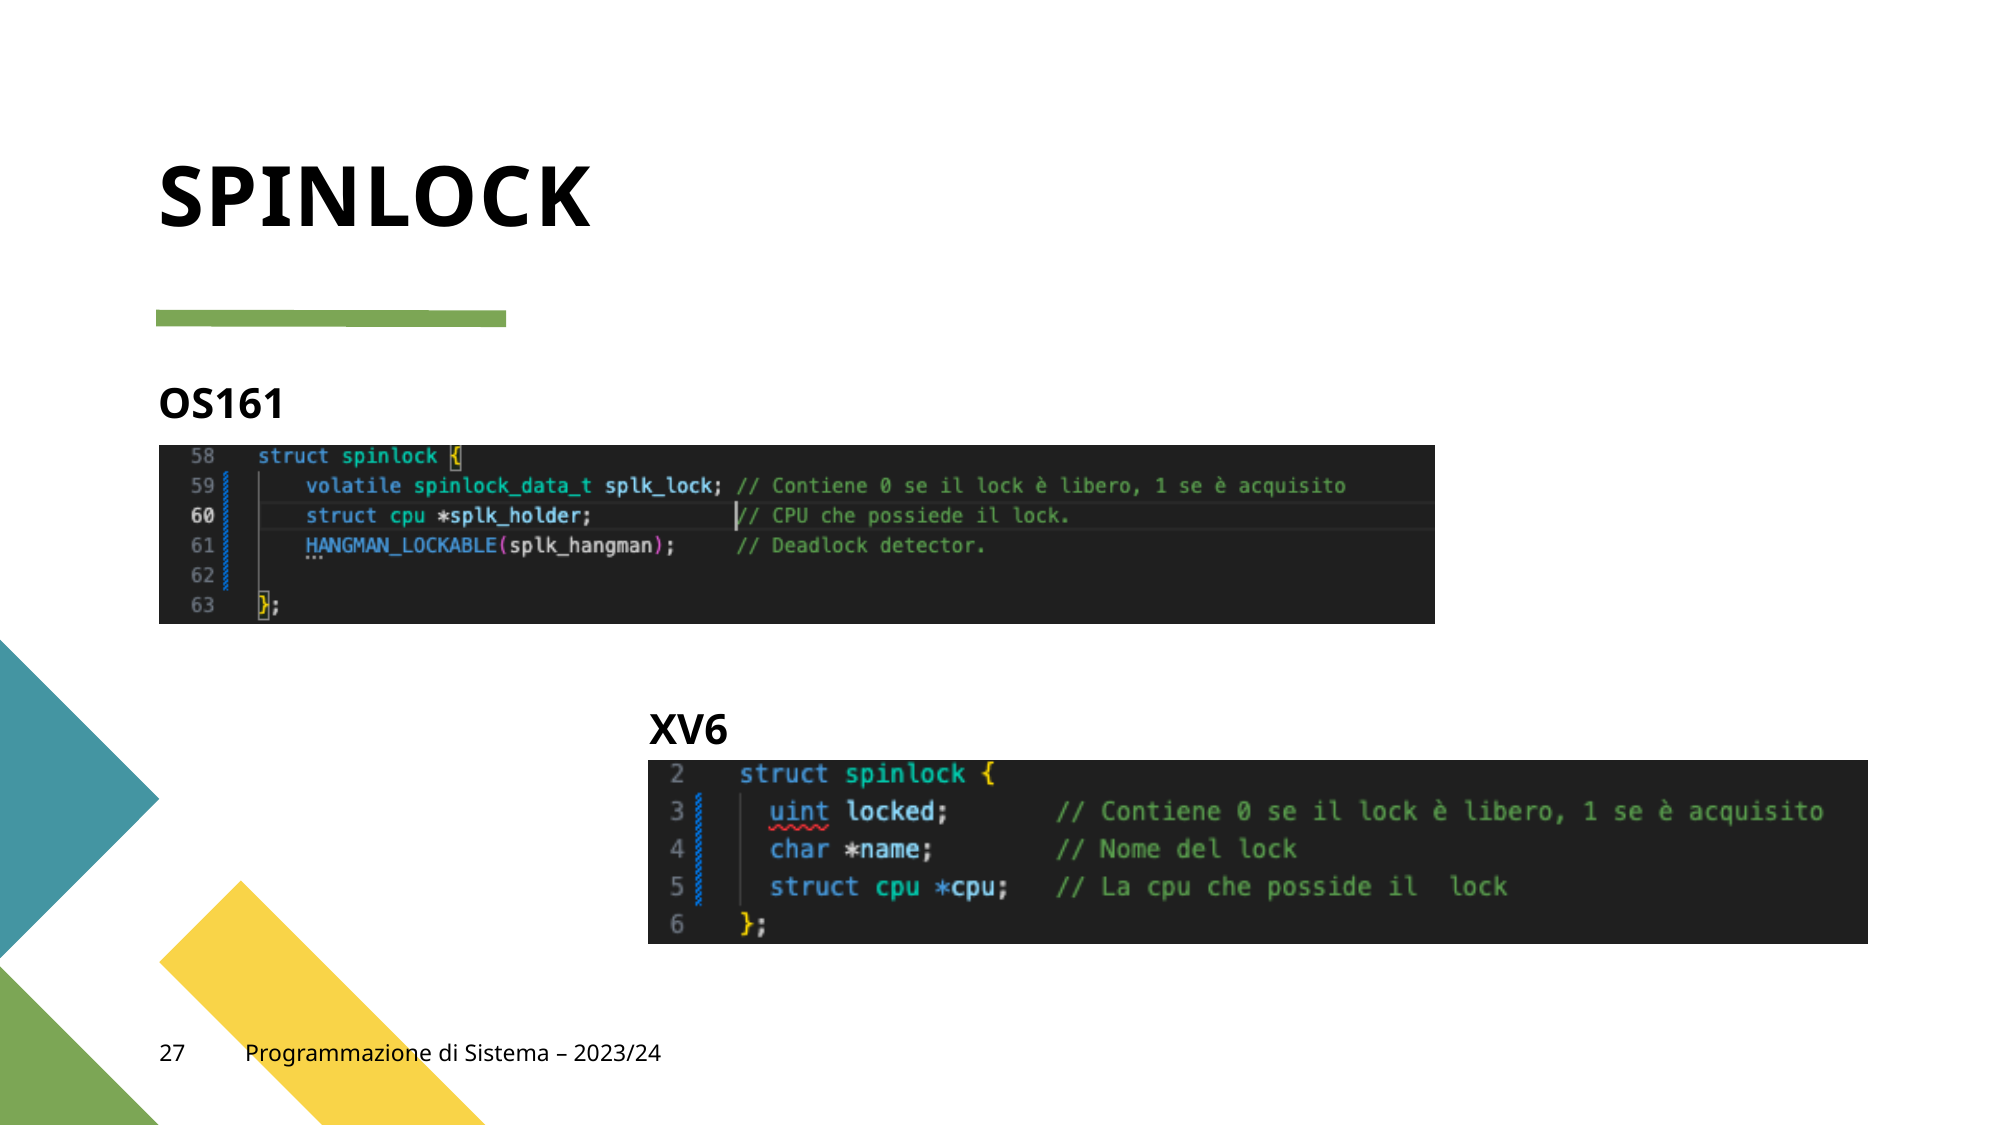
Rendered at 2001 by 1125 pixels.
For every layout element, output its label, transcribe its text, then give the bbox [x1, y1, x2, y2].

picture [159, 445, 1435, 624]
picture [648, 760, 1868, 944]
slide_number 27 [159, 1038, 246, 1080]
text_box OS161 [158, 377, 301, 426]
title SPINLOCK [158, 144, 1580, 245]
text_box XV6 [649, 703, 793, 752]
footer Programmazione di Sistema – 2023/24 [246, 1038, 664, 1080]
